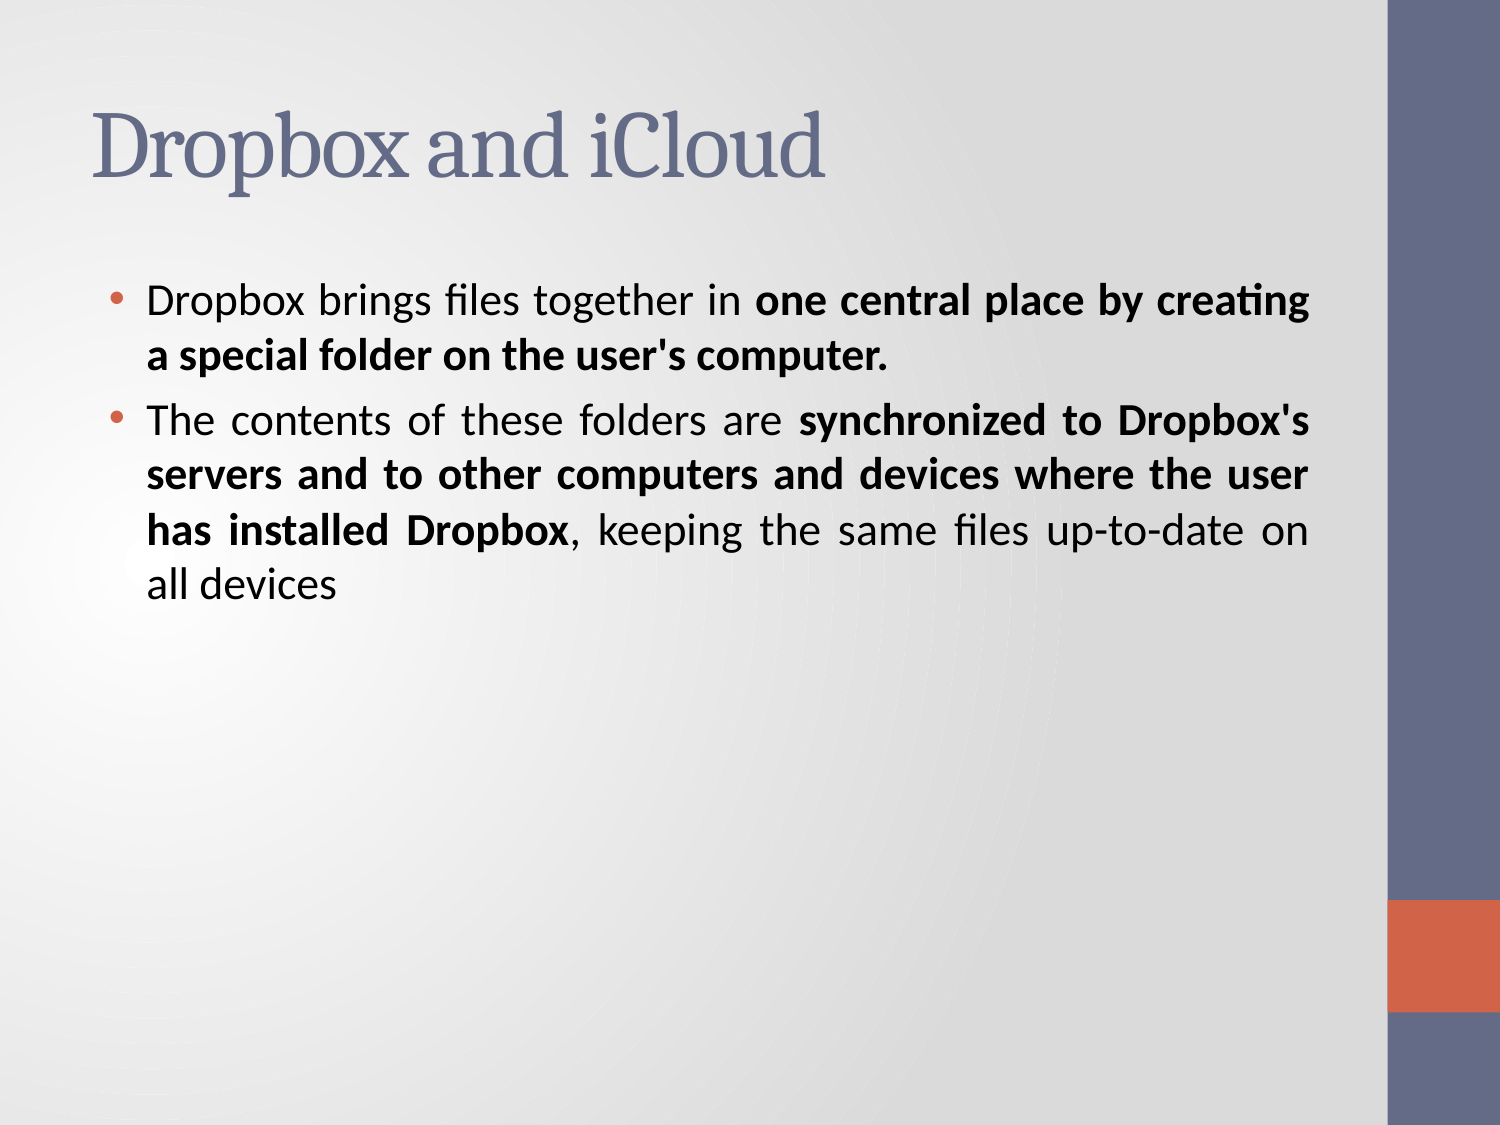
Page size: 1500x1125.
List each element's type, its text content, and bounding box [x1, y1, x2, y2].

list Dropbox brings files together in one central place by creating a special folder on the user's computer. The contents of these folders are synchronized to Dropbox's servers and to other computers and devices where the user has installed Dropbox, keeping the same files up-to-date on all devices [75, 262, 1325, 1050]
title Dropbox and iCloud [75, 45, 1325, 233]
